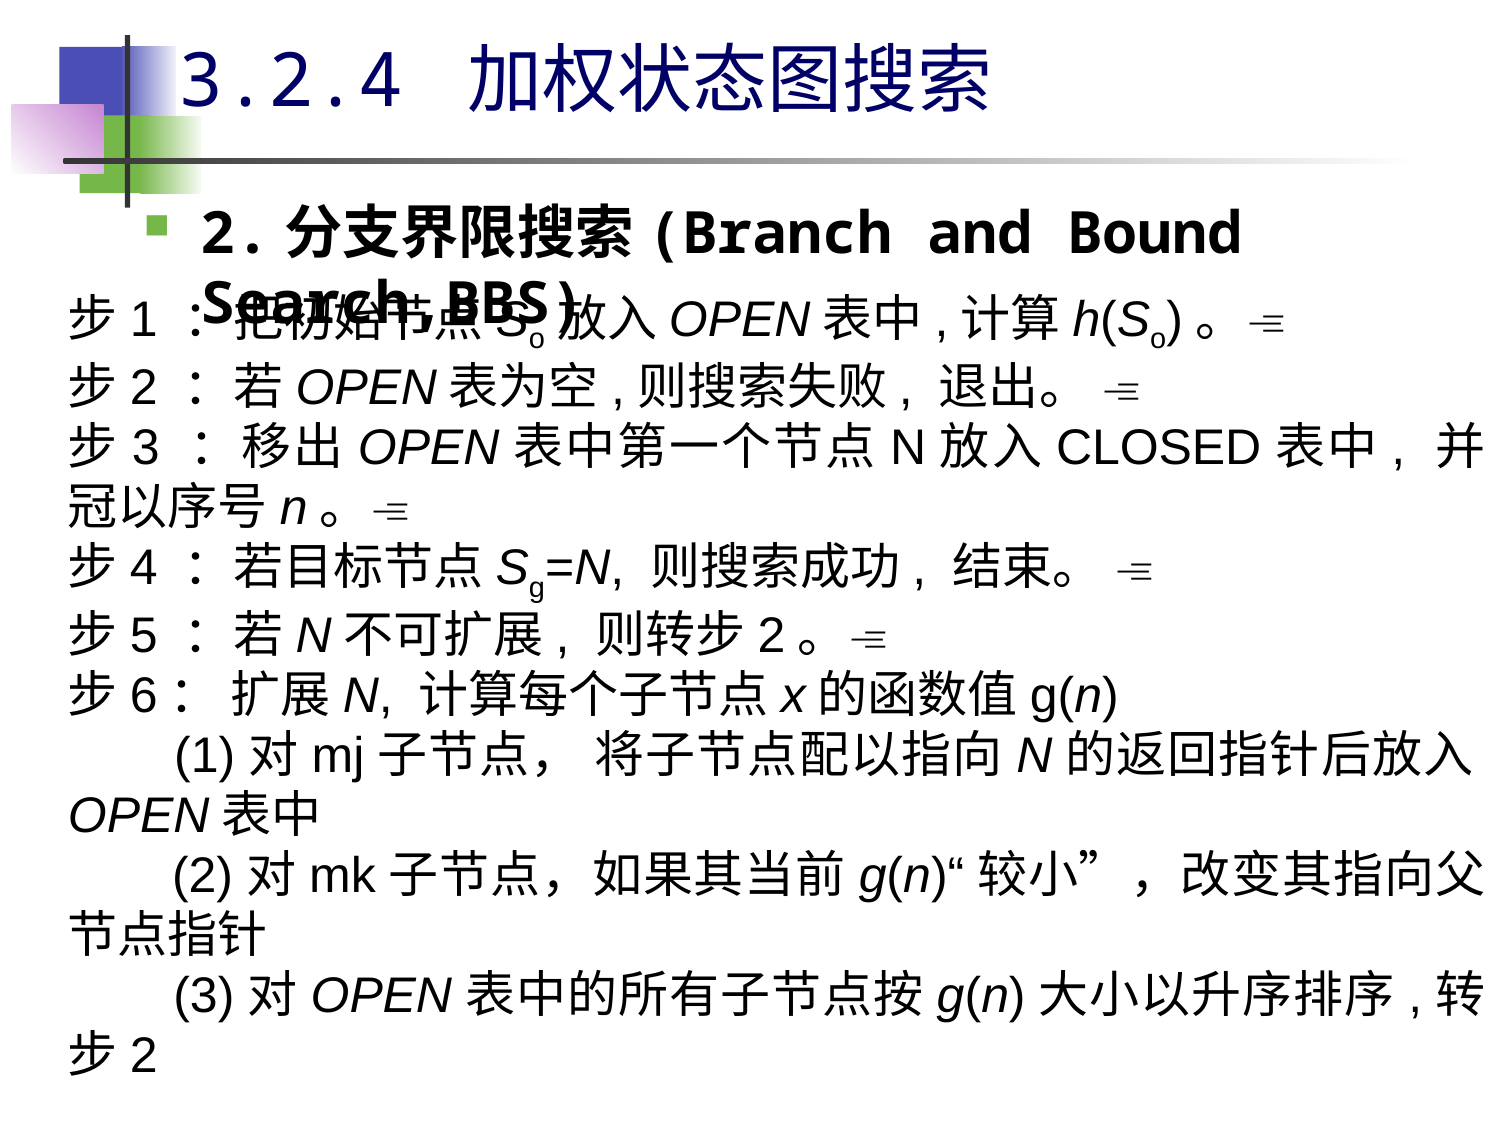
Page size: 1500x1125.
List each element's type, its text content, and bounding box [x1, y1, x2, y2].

list 2.分支界限搜索(Branch and Bound Search,BBS) [128, 187, 1469, 270]
title 3.2.4 加权状态图搜索 [164, 6, 1443, 129]
text_box 步1 ：把初始节点So放入OPEN表中,计算h(So)。 步2 ：若OPEN表为空,则搜索失败, 退出。  步3 ：移出OPEN表中第一个节点N放入CLOSED表中, 并冠以序号n。 步4 ：若目标节点Sg=N, 则搜索成功, 结束。  步5 ：若N不可扩展, 则转步2。 步6： 扩展N, 计算每个子节点x的函数值g(n) (1)对mj子节点， 将子节点配以指向N的返回指针后放入OPEN表中 (2)对mk子节点，如果其当前g(n)“较小”，改变其指向父节点指针 (3)对OPEN表中的所有子节点按g(n)大小以升序排序,转步2 [53, 278, 1500, 1091]
